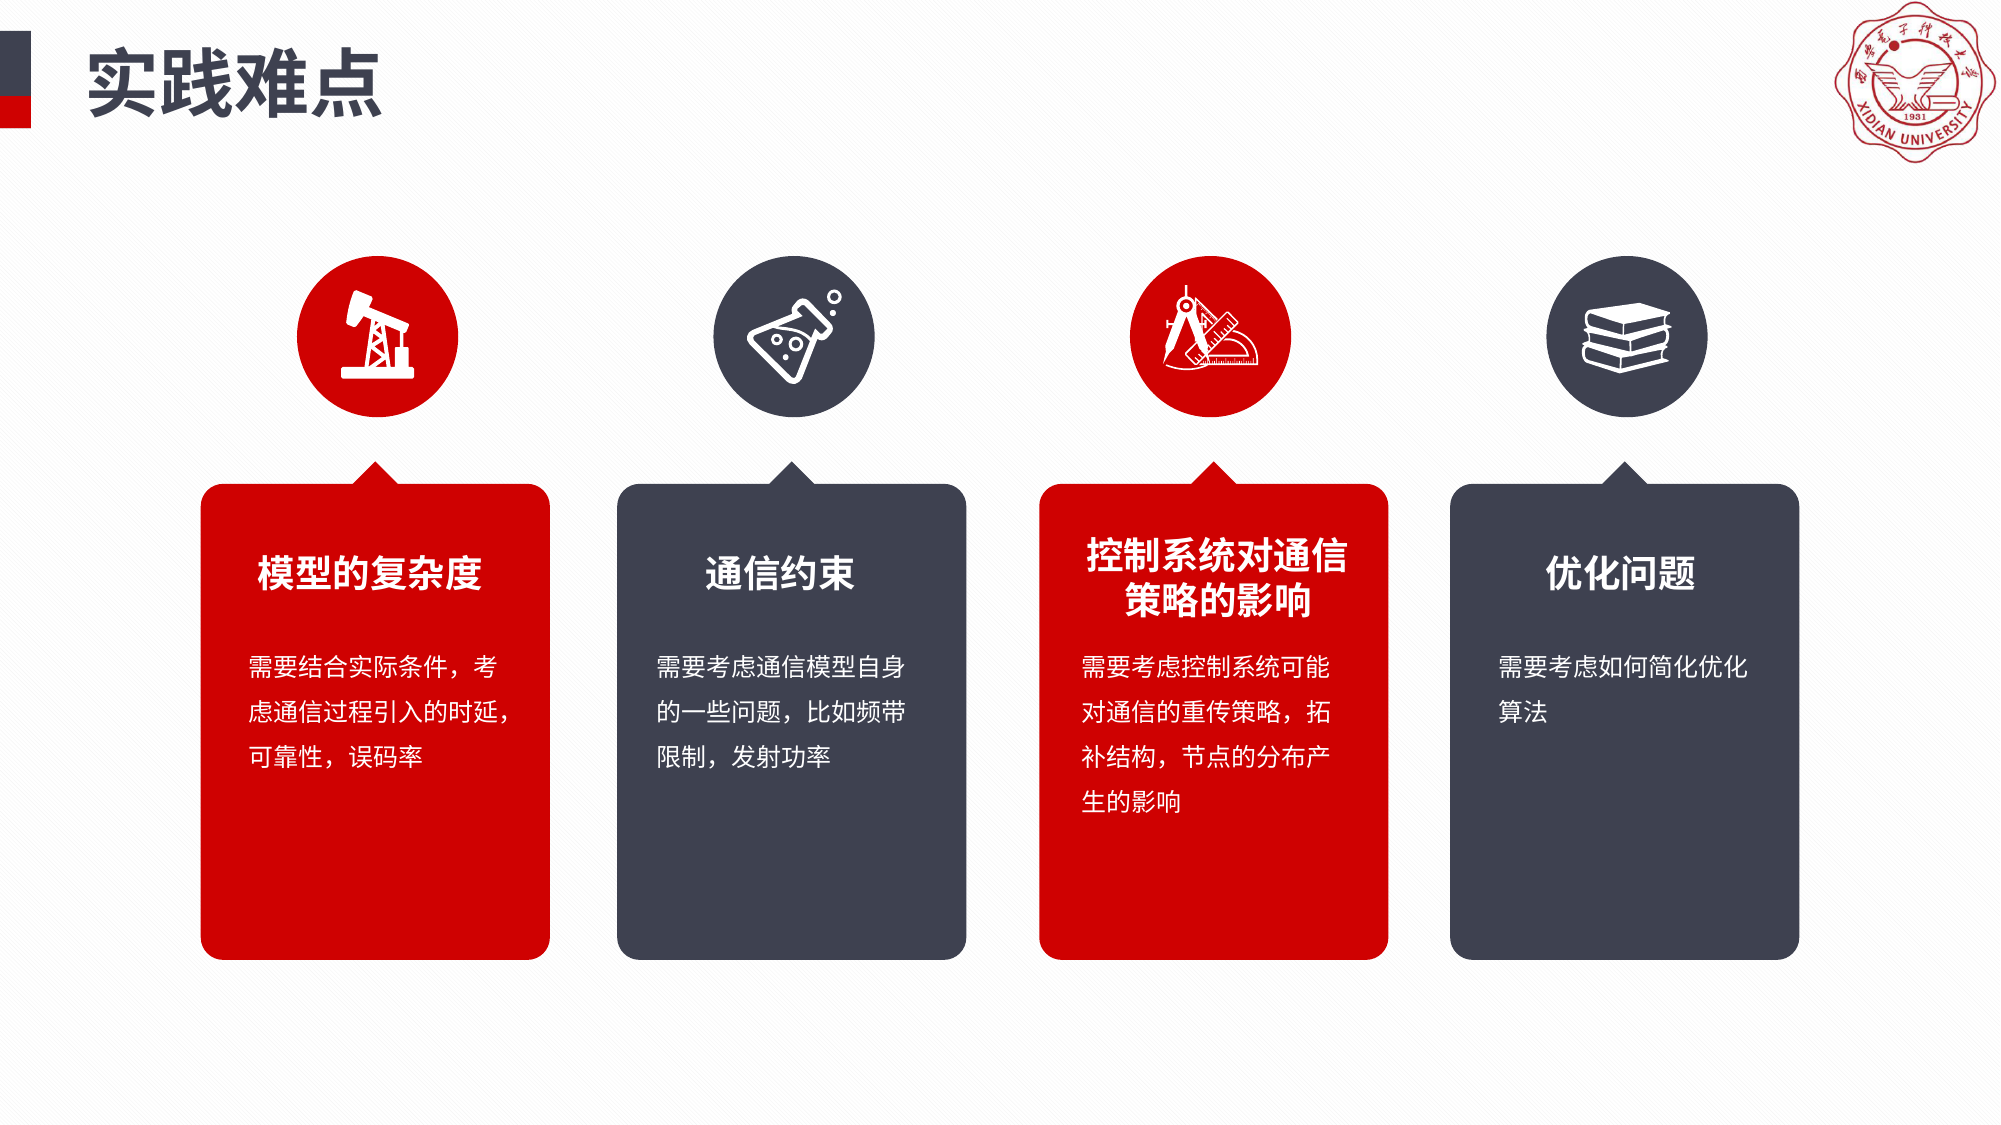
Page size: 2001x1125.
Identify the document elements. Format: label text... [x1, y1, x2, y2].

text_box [1129, 255, 1292, 418]
picture [1832, 0, 1998, 165]
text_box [1039, 461, 1389, 960]
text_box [713, 255, 875, 418]
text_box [0, 30, 31, 129]
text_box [1450, 461, 1800, 960]
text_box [617, 461, 967, 960]
text_box 实践难点 [69, 29, 400, 134]
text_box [1546, 255, 1708, 418]
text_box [200, 461, 550, 960]
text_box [296, 255, 459, 418]
